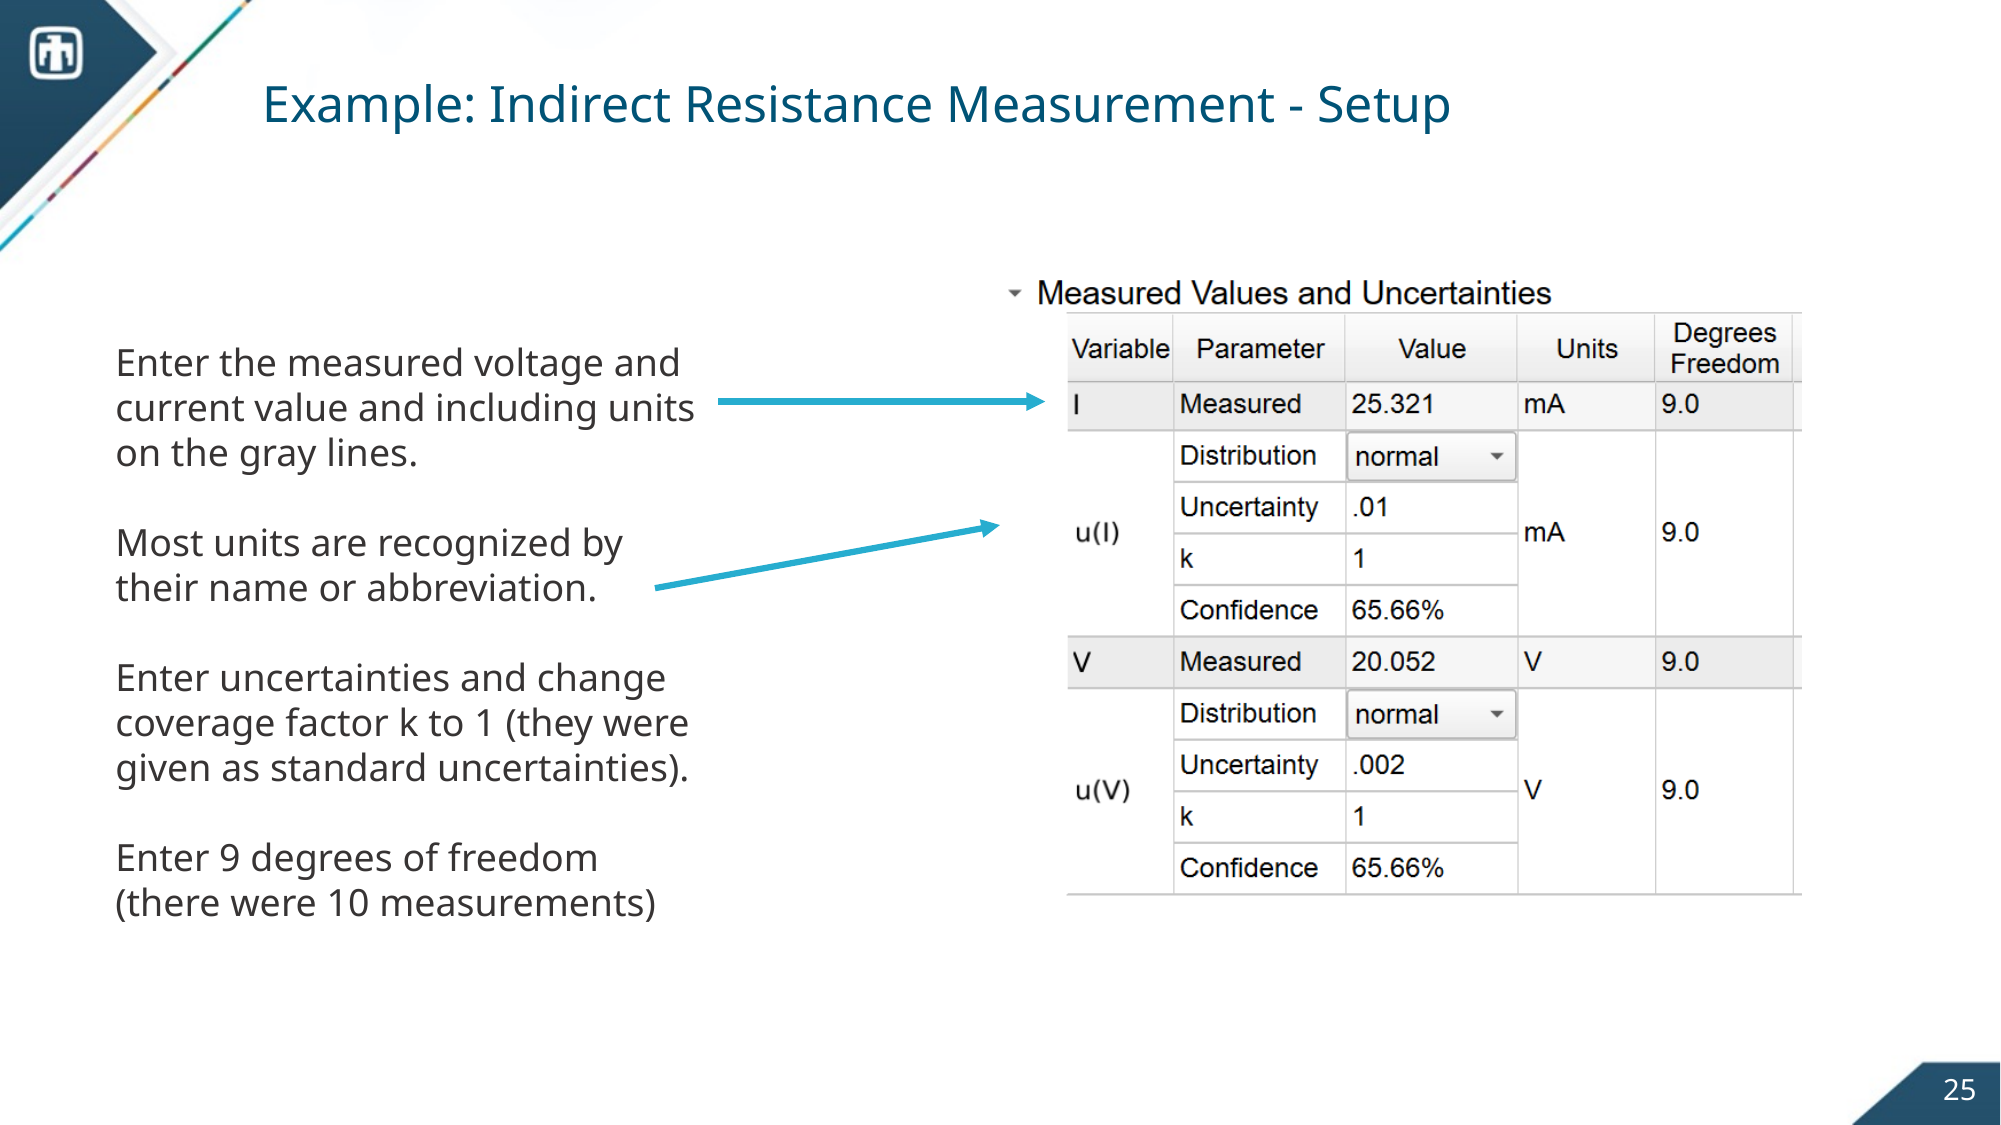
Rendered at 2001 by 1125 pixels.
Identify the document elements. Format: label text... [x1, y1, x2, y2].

slide_number 25 [1919, 1061, 2000, 1122]
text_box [654, 525, 1000, 589]
title Example: Indirect Resistance Measurement - Setup [262, 42, 1919, 170]
picture [0, 0, 2001, 1125]
text_box Enter the measured voltage and current value and including units on the gray lines. Most units are recognized by their name or abbreviation. Enter uncertainties and change coverage factor k to 1 (they were given as standard uncertainties). Enter 9 degrees of freedom (there were 10 measurements) [67, 331, 719, 977]
